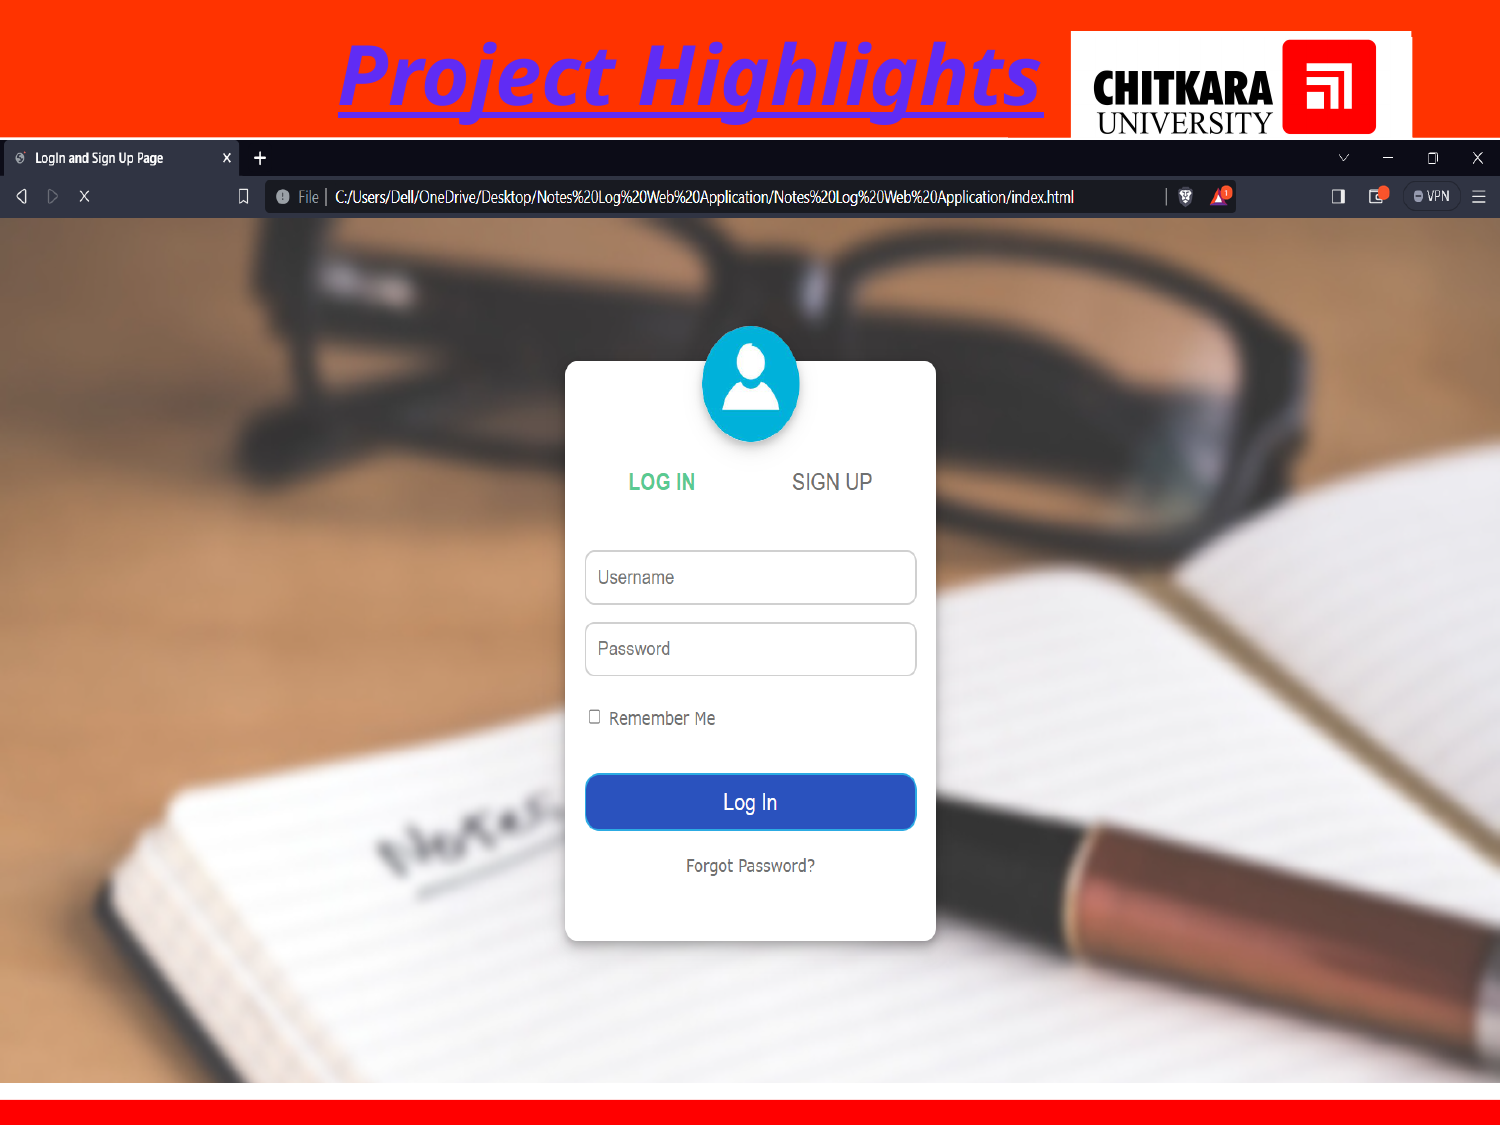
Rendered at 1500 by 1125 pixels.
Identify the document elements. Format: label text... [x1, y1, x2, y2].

picture [0, 37, 1500, 1083]
picture [1223, 37, 1391, 138]
title Project Highlights [159, 2, 1223, 139]
